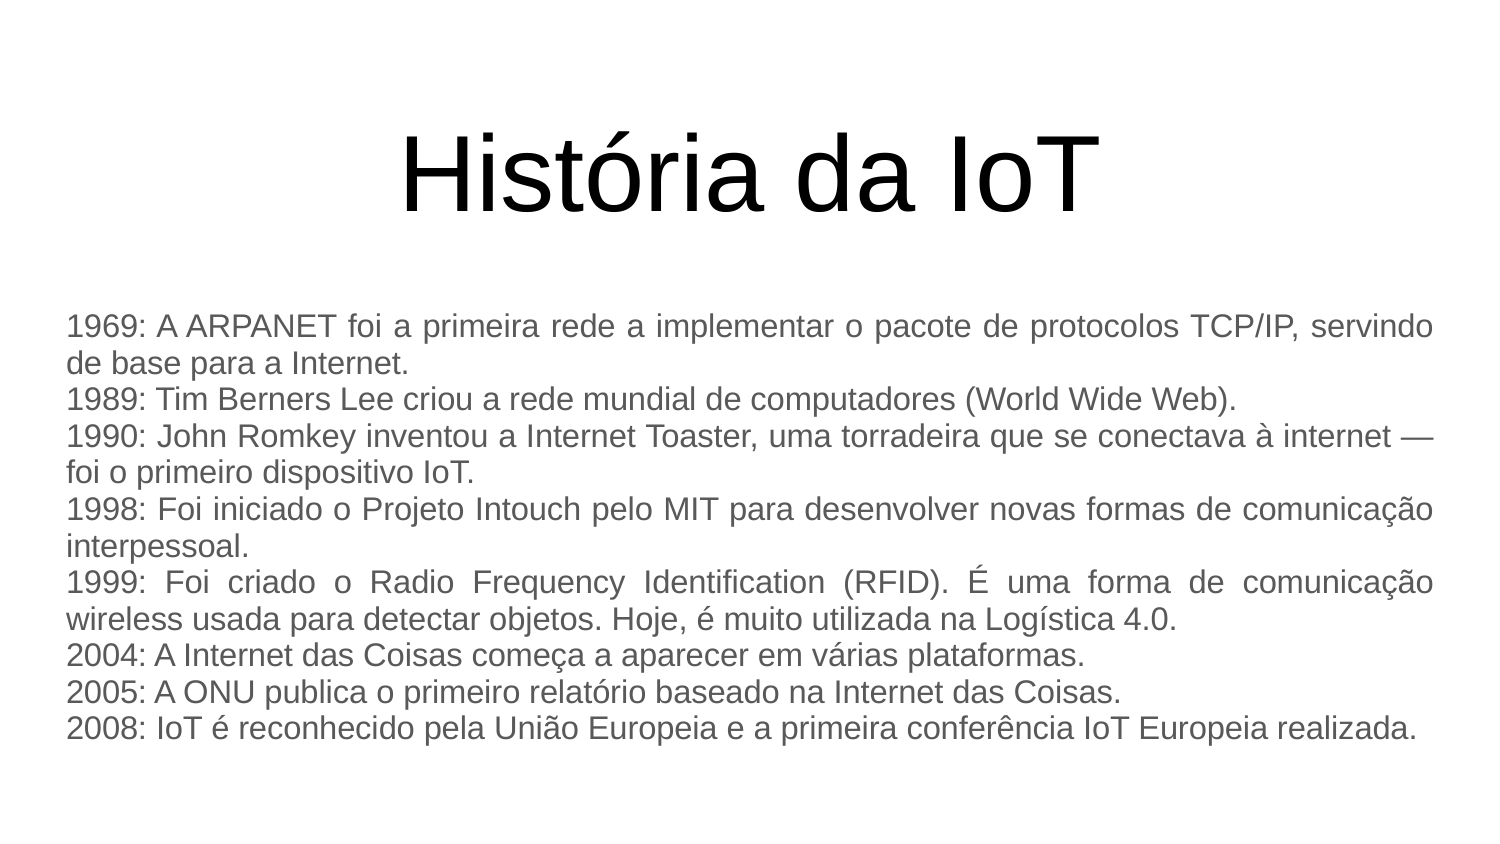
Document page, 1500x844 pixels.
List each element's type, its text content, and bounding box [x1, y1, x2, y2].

title História da IoT [259, 79, 1241, 250]
subtitle 1969: A ARPANET foi a primeira rede a implementar o pacote de protocolos TCP/IP, servindo de base para a Internet. 1989: Tim Berners Lee criou a rede mundial de computadores (World Wide Web). 1990: John Romkey inventou a Internet Toaster, uma torradeira que se conectava à internet — foi o primeiro dispositivo IoT. 1998: Foi iniciado o Projeto Intouch pelo MIT para desenvolver novas formas de comunicação interpessoal. 1999: Foi criado o Radio Frequency Identification (RFID). É uma forma de comunicação wireless usada para detectar objetos. Hoje, é muito utilizada na Logística 4.0. 2004: A Internet das Coisas começa a aparecer em várias plataformas. 2005: A ONU publica o primeiro relatório baseado na Internet das Coisas. 2008: IoT é reconhecido pela União Europeia e a primeira conferência IoT Europeia realizada. [51, 293, 1449, 767]
